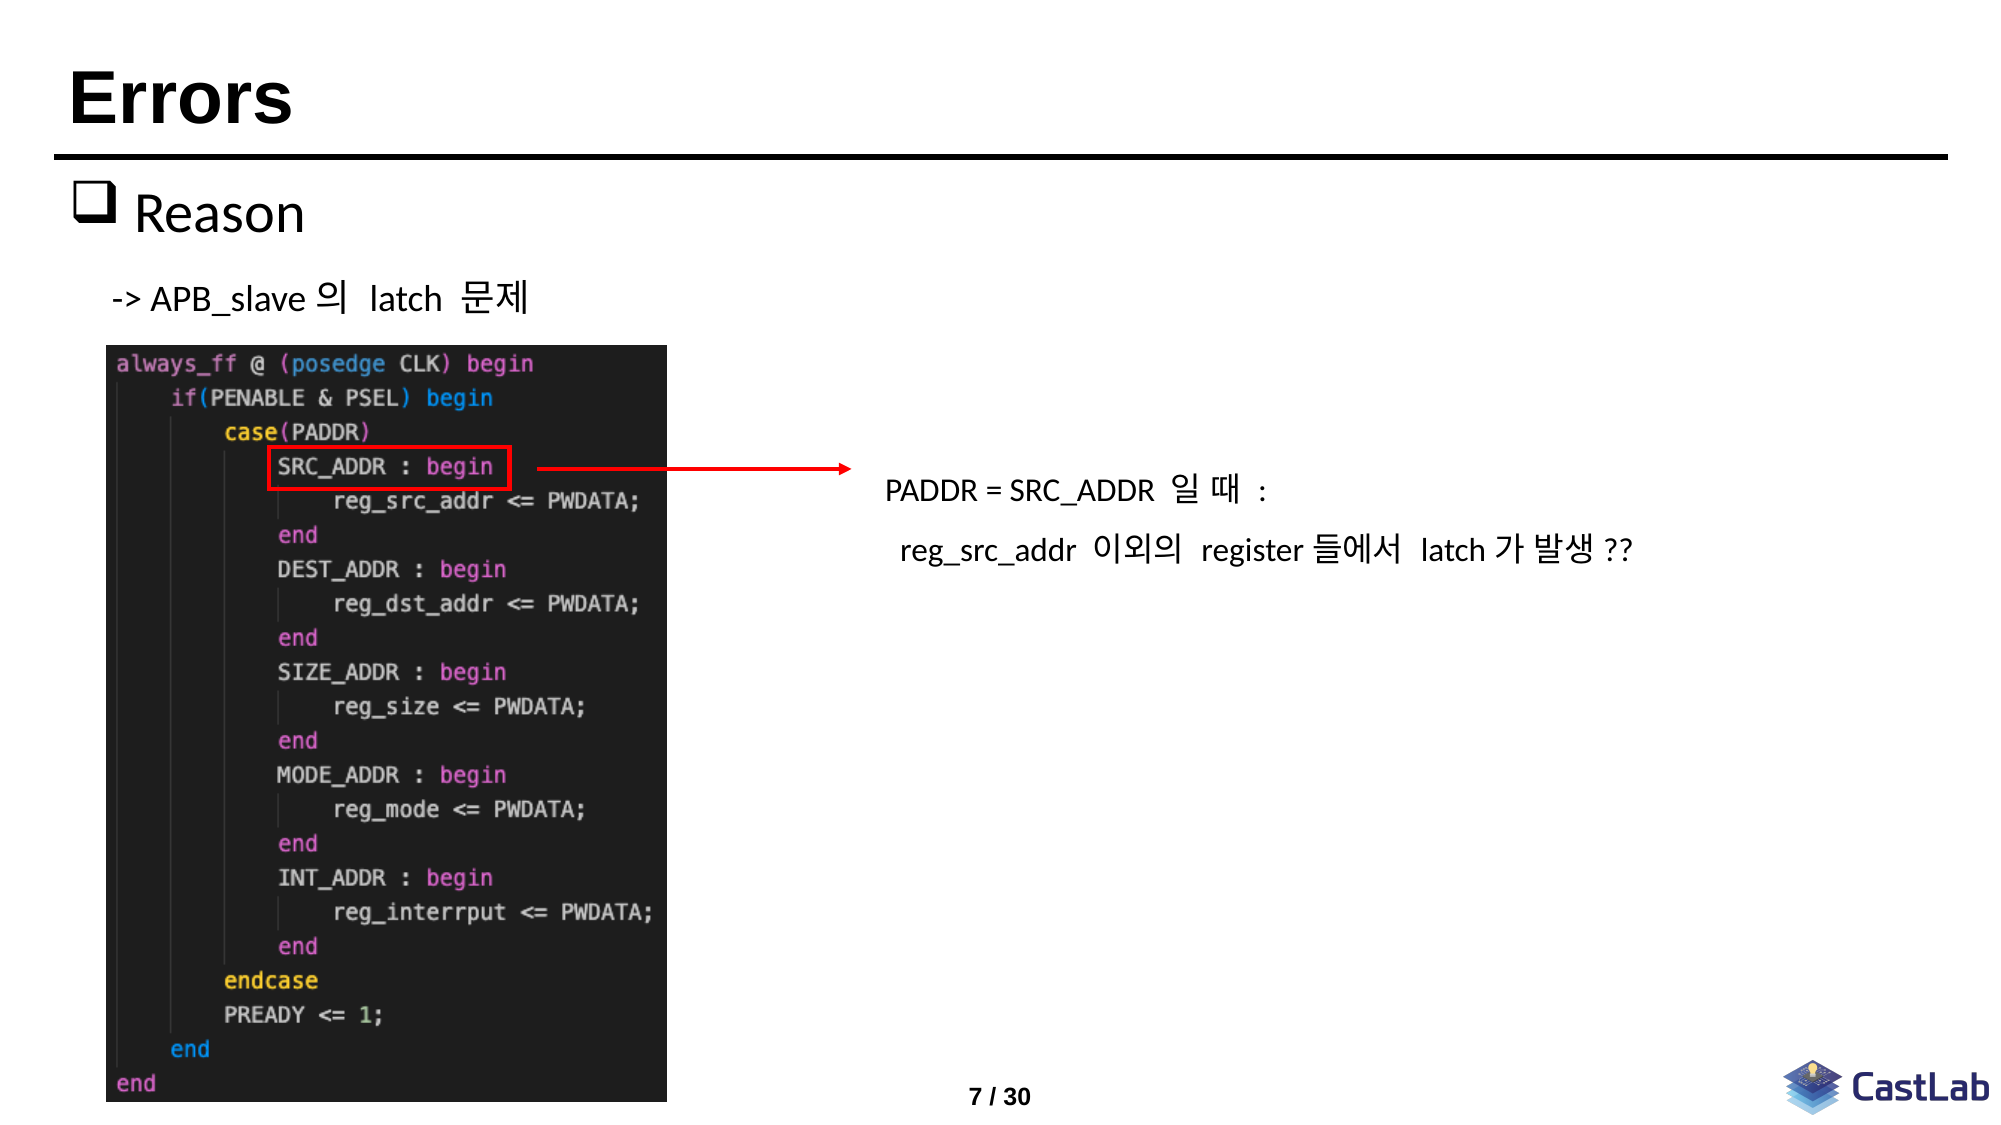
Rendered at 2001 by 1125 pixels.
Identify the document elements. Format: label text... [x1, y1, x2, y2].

picture [1772, 1050, 2000, 1125]
picture [106, 345, 667, 1102]
title Errors [54, 51, 1948, 157]
text_box PADDR = SRC_ADDR 일 때 : reg_src_addr 이외의 register들에서 latch가 발생?? [870, 441, 1926, 616]
list Reason [54, 174, 1948, 249]
text_box -> APB_slave의 latch 문제 [97, 266, 545, 327]
